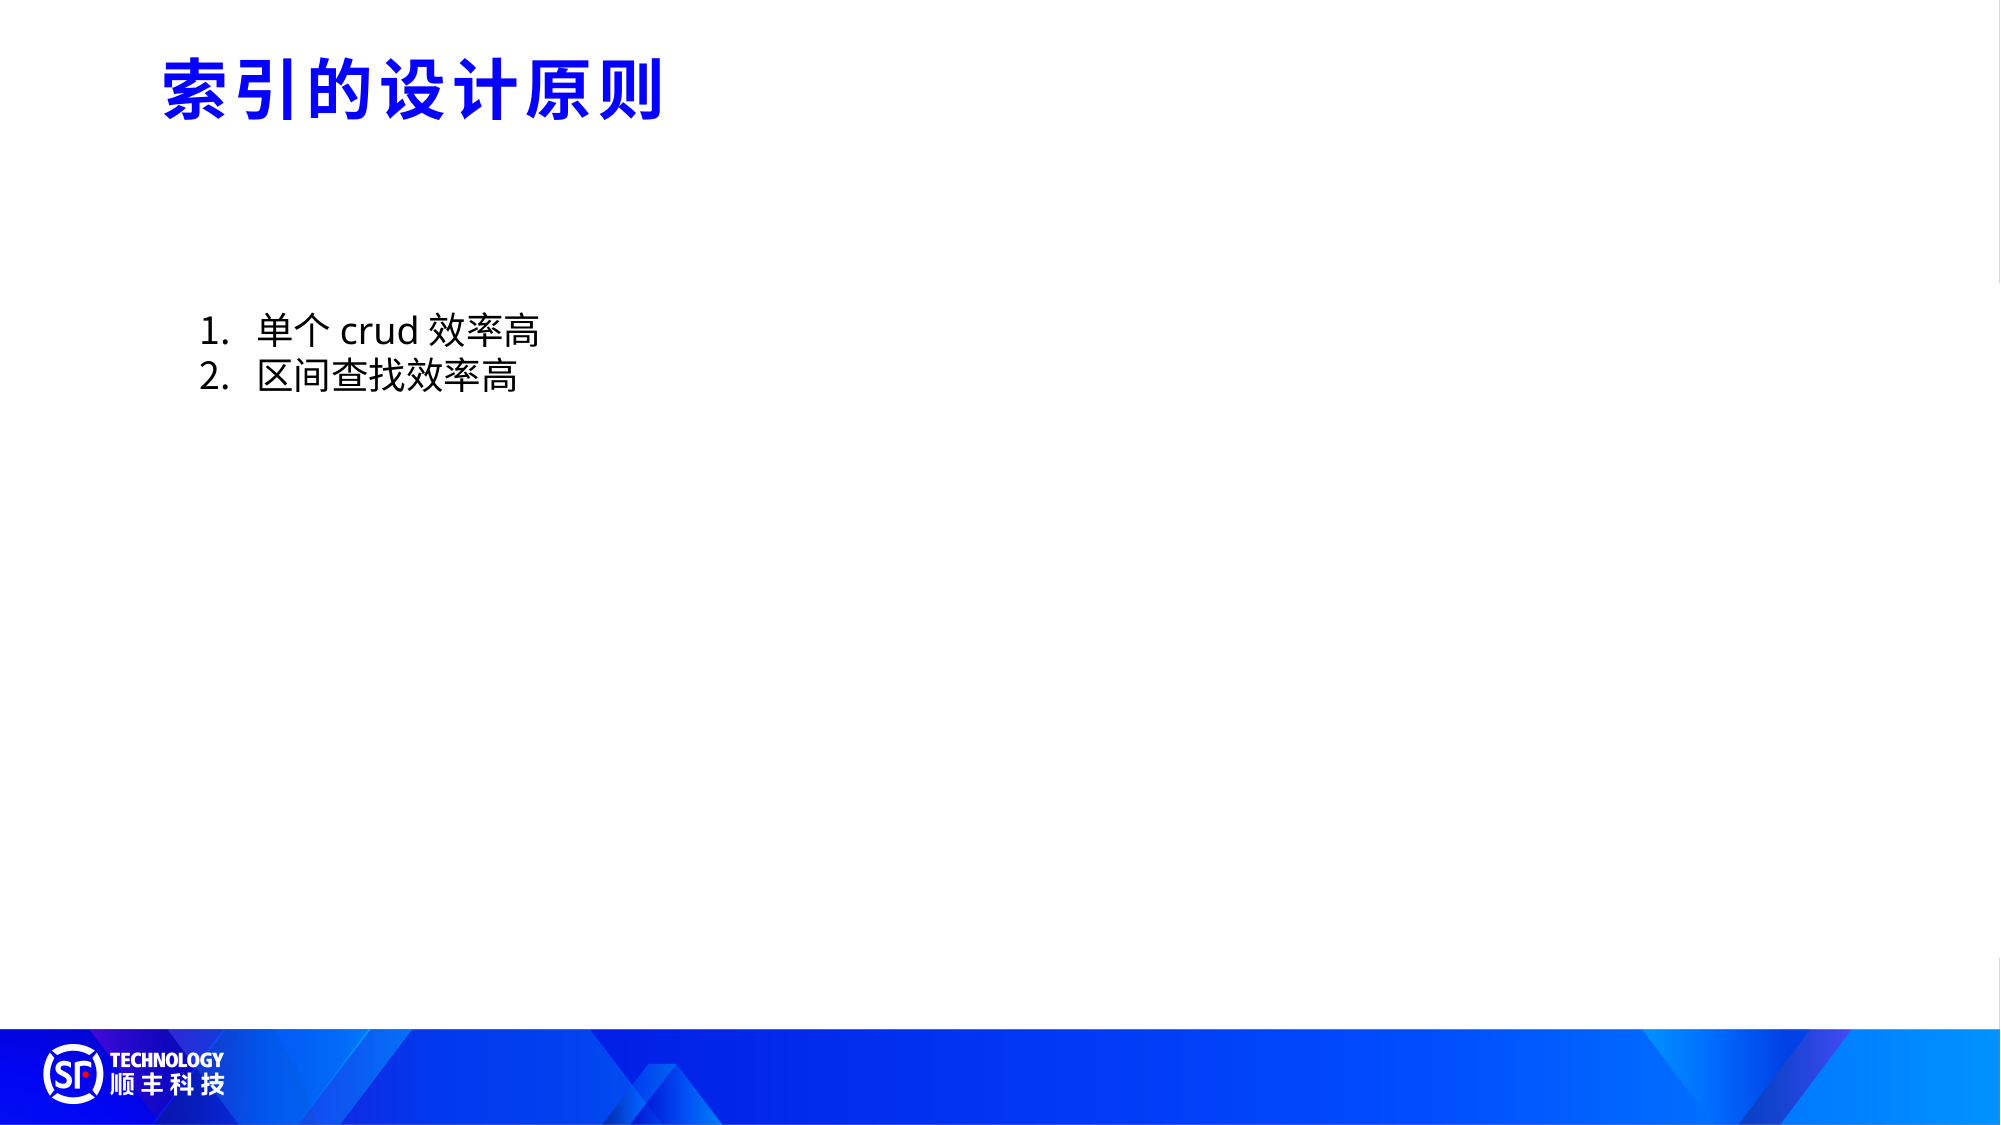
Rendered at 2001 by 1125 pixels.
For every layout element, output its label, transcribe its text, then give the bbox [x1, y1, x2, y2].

picture [0, 0, 2000, 1125]
text_box 索引的设计原则 [146, 41, 1103, 136]
text_box 单个crud效率高 区间查找效率高 [185, 299, 1547, 405]
